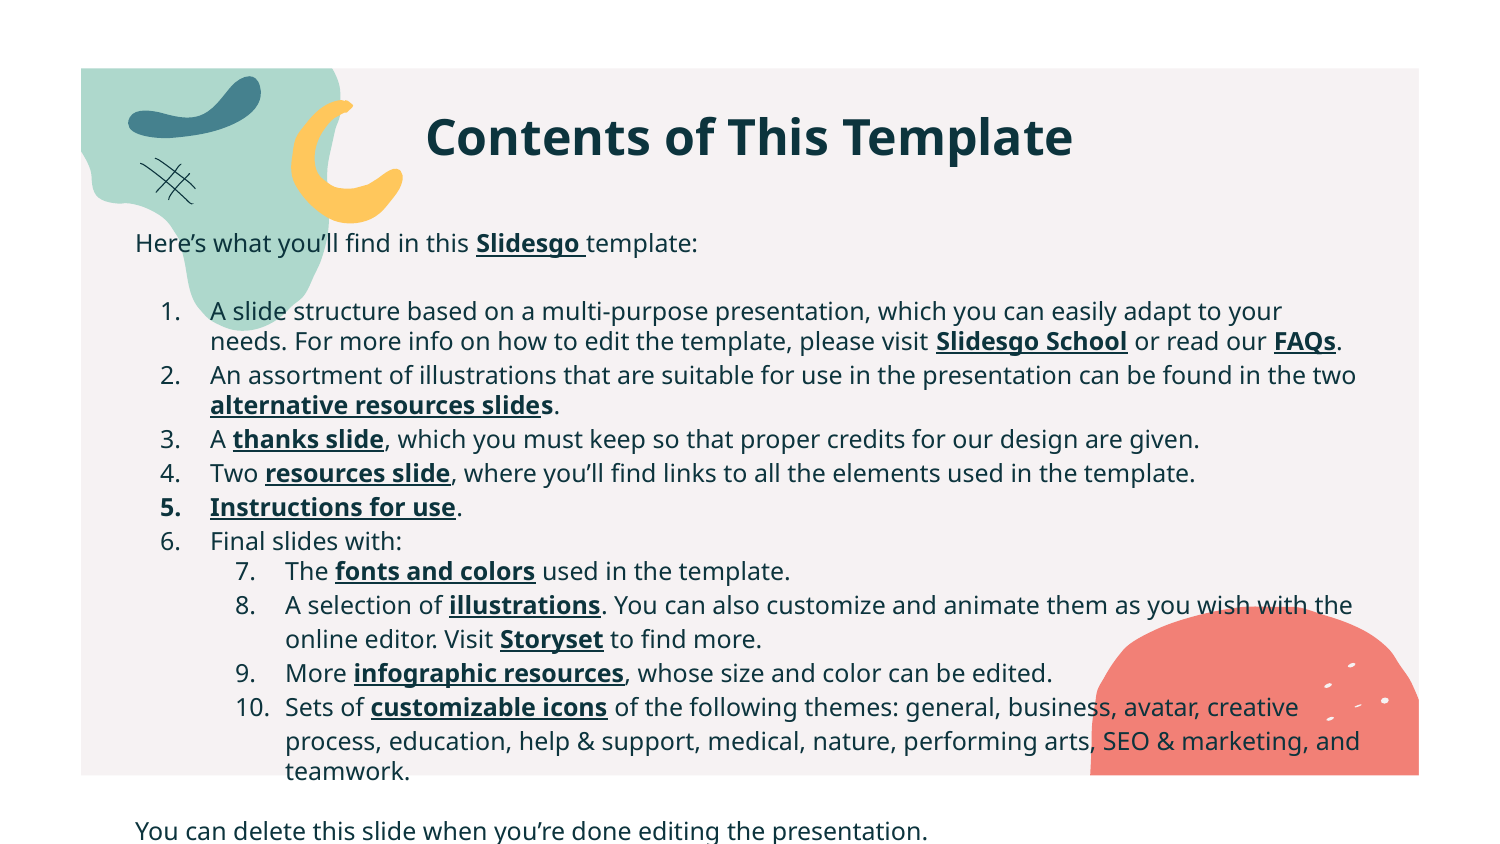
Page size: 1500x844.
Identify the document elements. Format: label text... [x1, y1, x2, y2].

title Contents of This Template [154, 90, 1346, 181]
list Here’s what you’ll find in this Slidesgo template: A slide structure based on a multi-purpose presentation, which you can easily adapt to your needs. For more info on how to edit the template, please visit Slidesgo School or read our FAQs. An assortment of illustrations that are suitable for use in the presentation can be found in the two alternative resources slides. A thanks slide, which you must keep so that proper credits for our design are given. Two resources slide, where you’ll find links to all the elements used in the template. Instructions for use. Final slides with: The fonts and colors used in the template. A selection of illustrations. You can also customize and animate them as you wish with the online editor. Visit Storyset to find more. More infographic resources, whose size and color can be edited. Sets of customizable icons of the following themes: general, business, avatar, creative process, education, help & support, medical, nature, performing arts, SEO & marketing, and teamwork. You can delete this slide when you’re done editing the presentation. [120, 212, 1380, 729]
